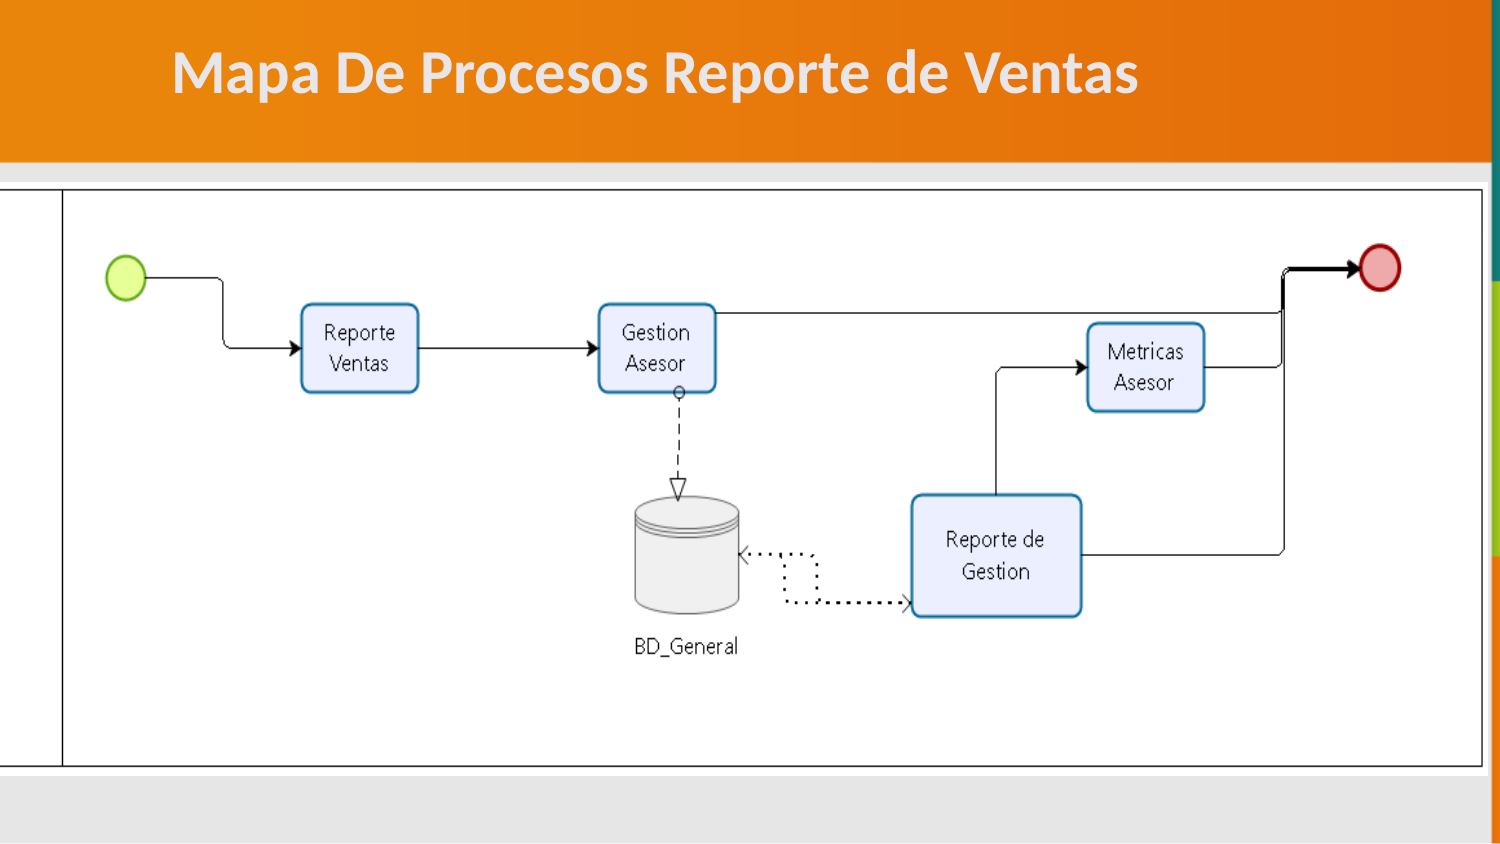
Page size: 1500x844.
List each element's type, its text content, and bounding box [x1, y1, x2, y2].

text_box Mapa De Procesos Reporte de Ventas [156, 23, 1412, 140]
picture [0, 0, 1500, 844]
